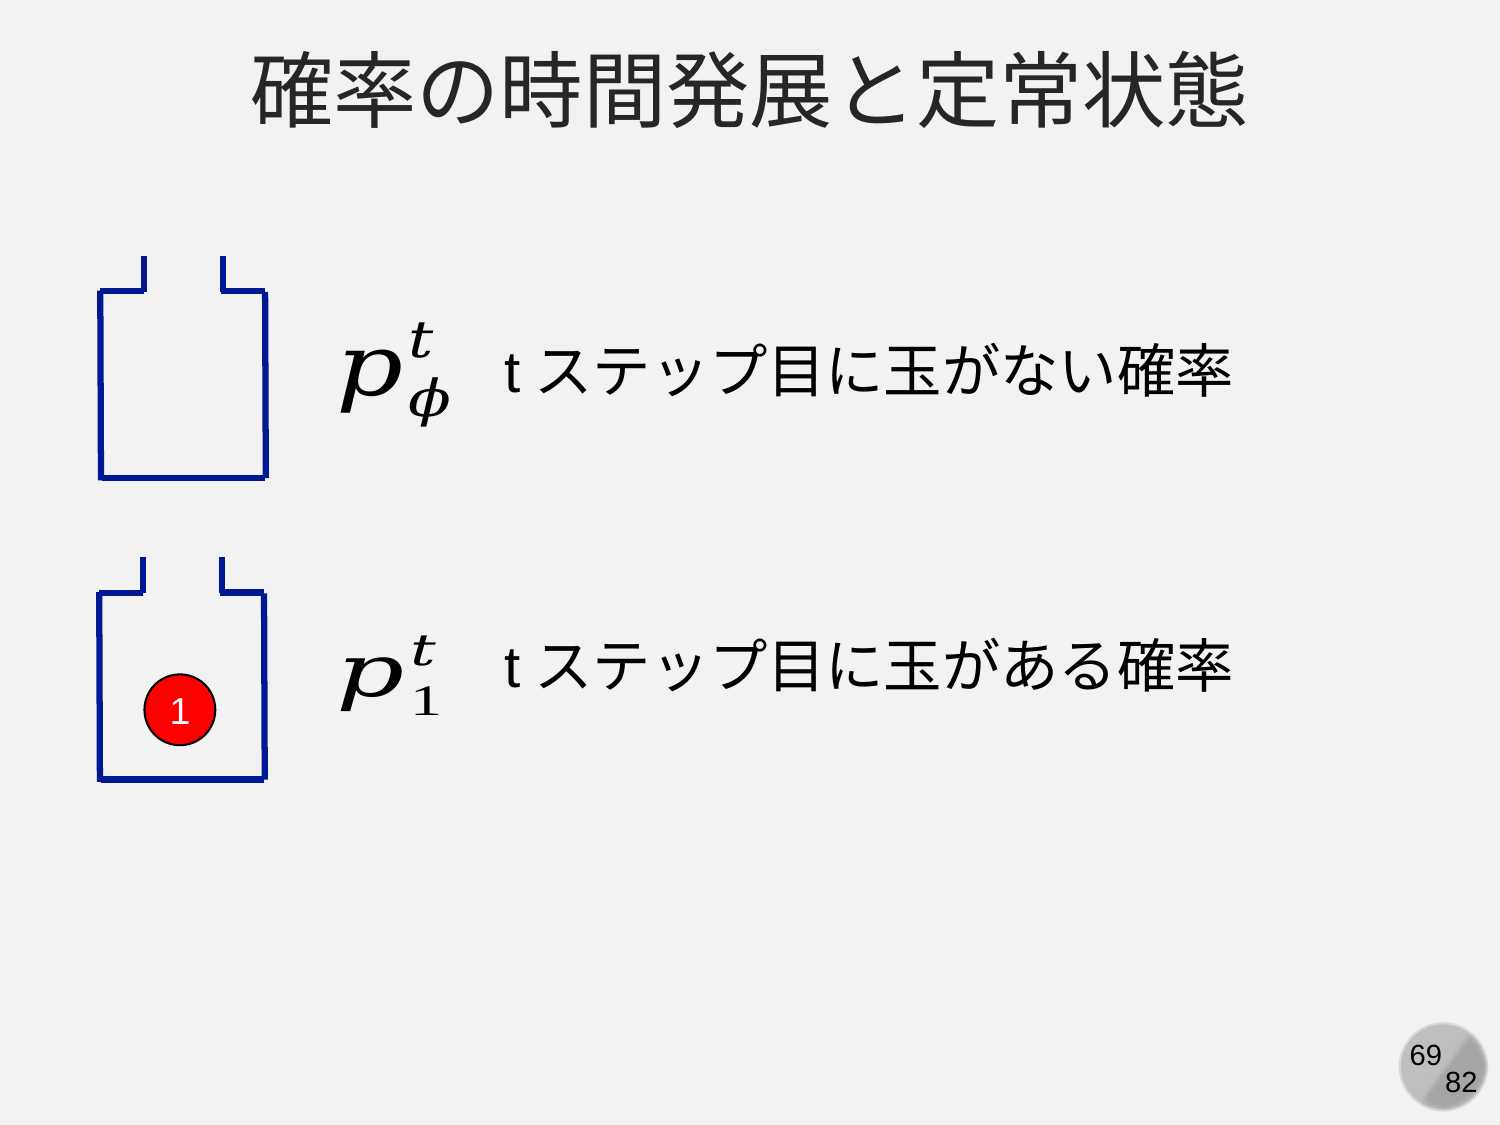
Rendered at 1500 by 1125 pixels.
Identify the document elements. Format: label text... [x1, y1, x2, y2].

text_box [99, 557, 265, 782]
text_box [100, 255, 266, 481]
text_box tステップ目に玉がある確率 [489, 621, 1249, 707]
text_box tステップ目に玉がない確率 [489, 326, 1249, 411]
list 確率の時間発展と定常状態 [0, 31, 1500, 155]
